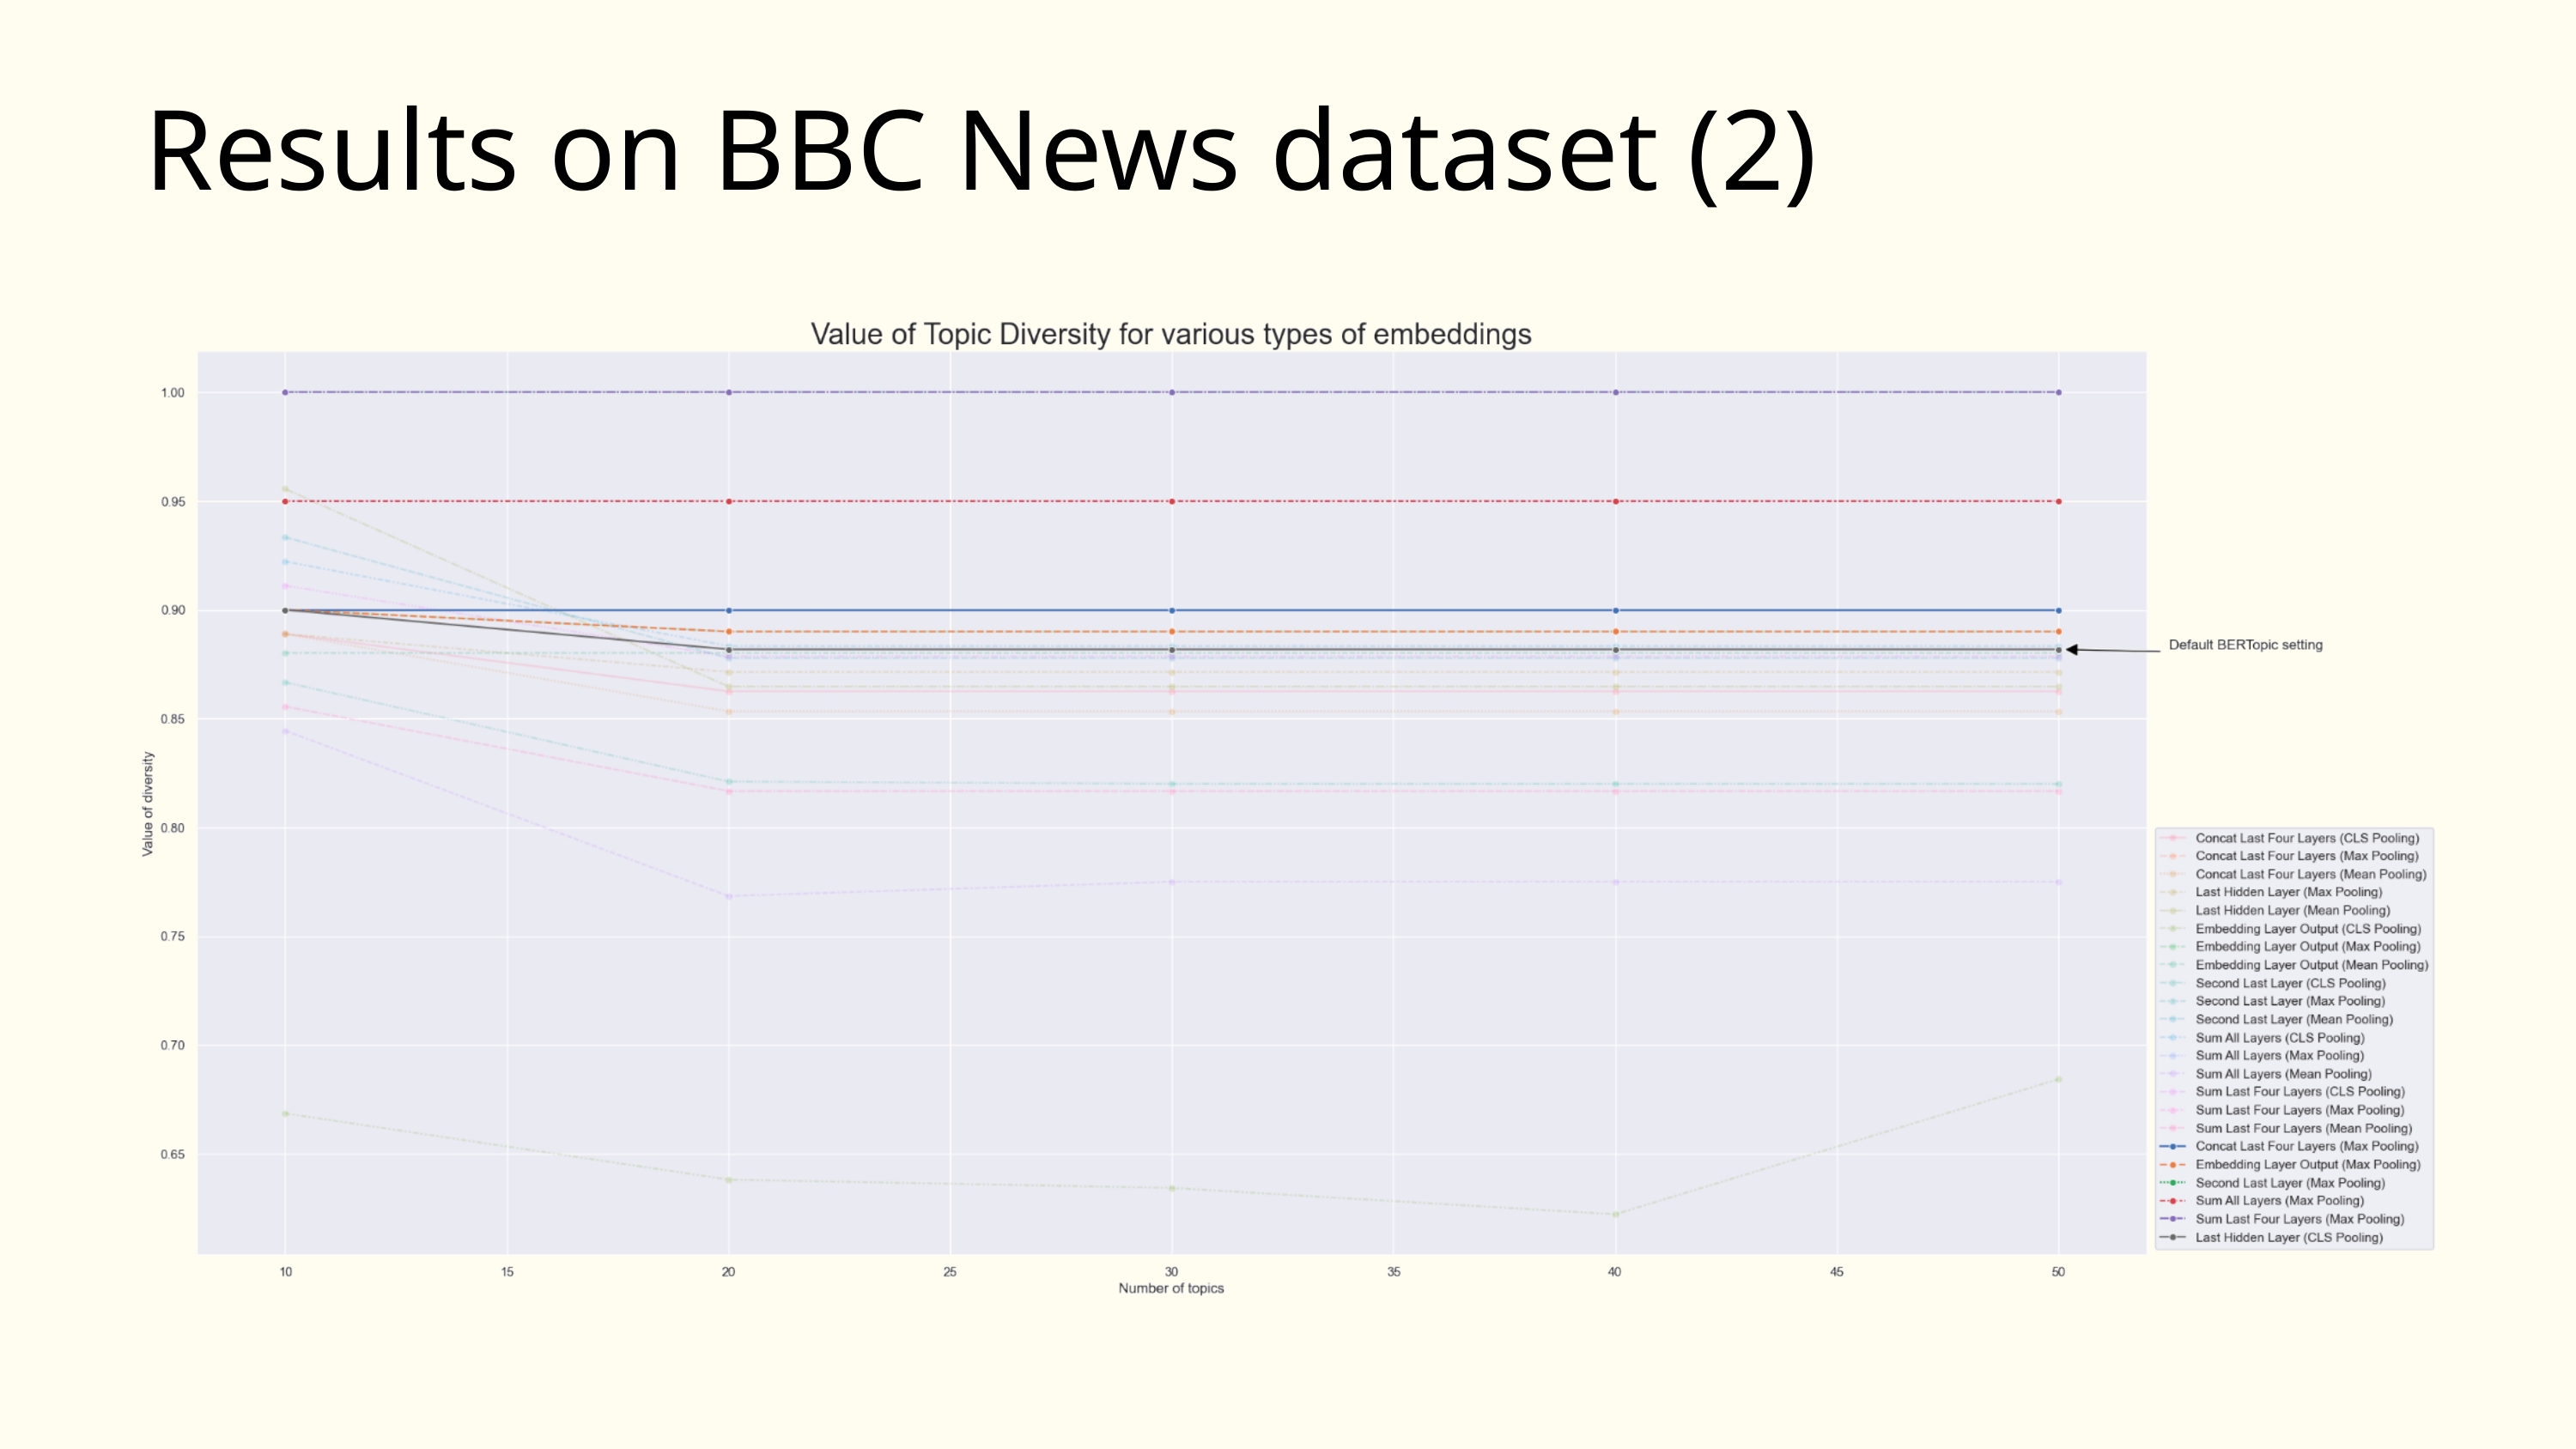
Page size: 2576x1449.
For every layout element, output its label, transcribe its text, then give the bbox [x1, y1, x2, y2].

text_box Results on BBC News dataset (2) [144, 56, 2236, 212]
text_box [135, 314, 2441, 1304]
